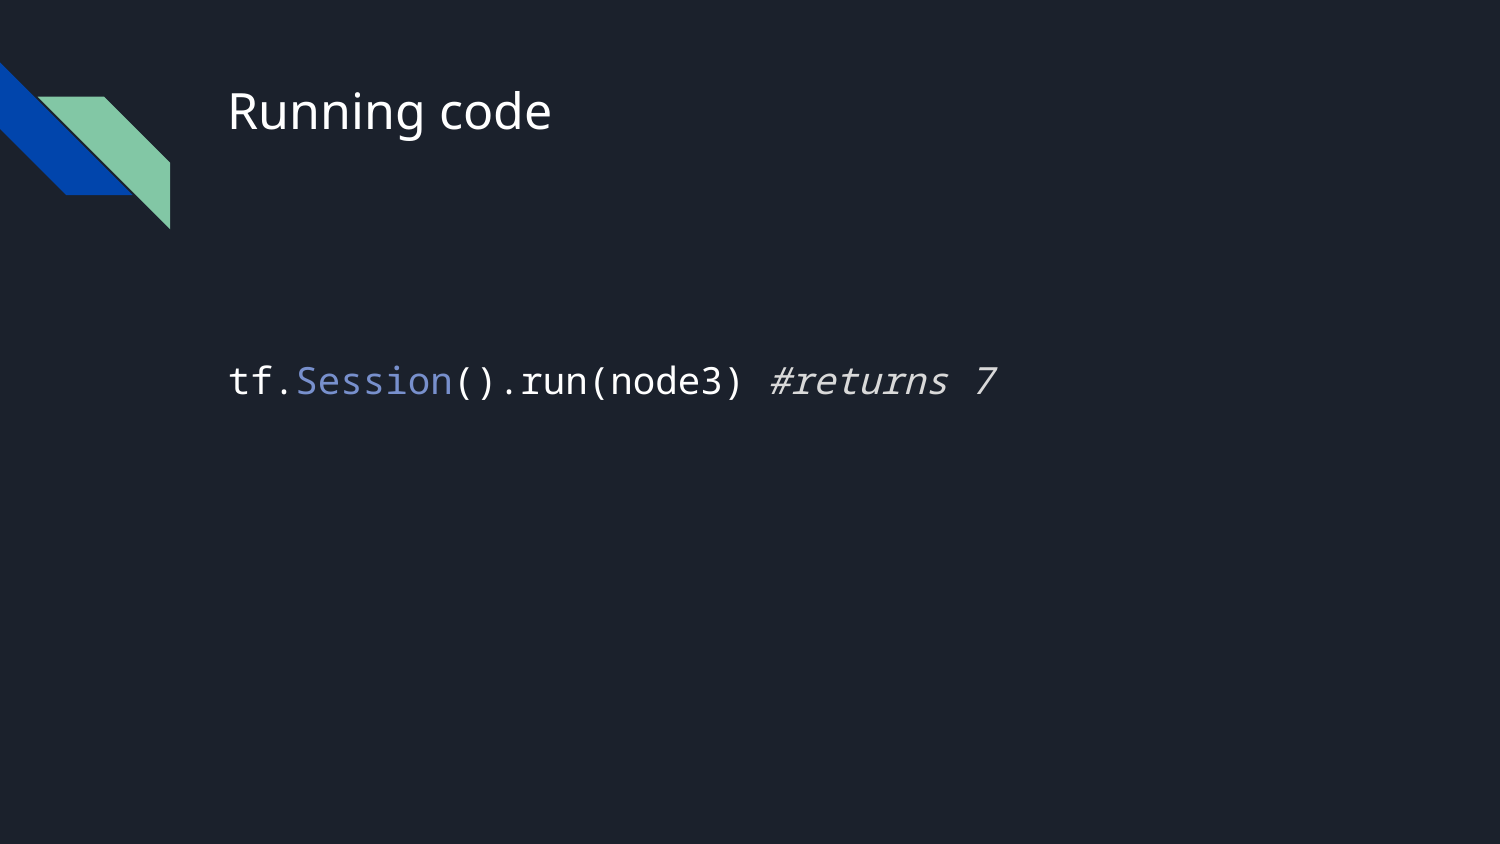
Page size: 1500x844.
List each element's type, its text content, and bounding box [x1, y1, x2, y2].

title Running code [212, 64, 1368, 215]
list tf.Session().run(node3) #returns 7 [212, 257, 1368, 735]
